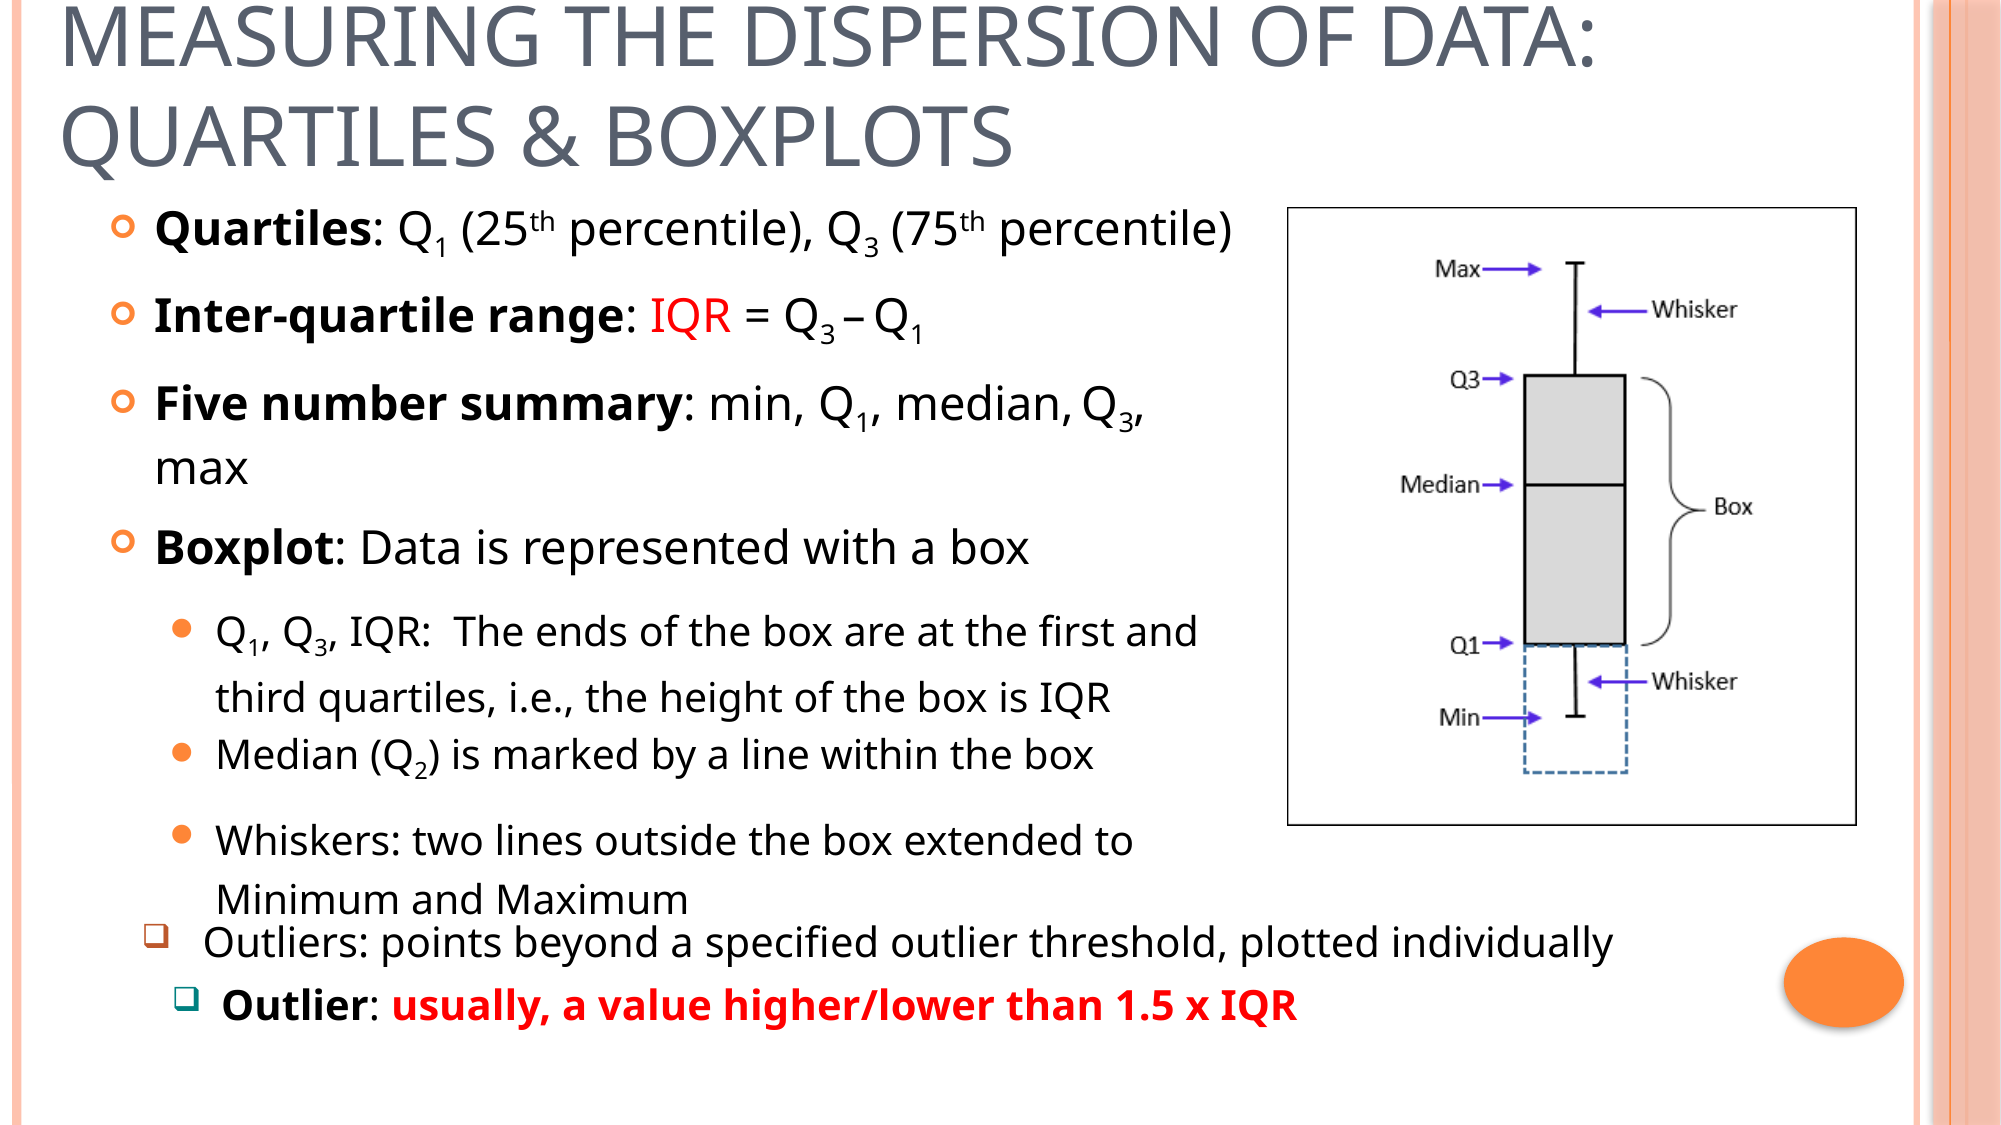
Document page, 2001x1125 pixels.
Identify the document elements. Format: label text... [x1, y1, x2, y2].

title Measuring the Dispersion of Data: Quartiles & Boxplots [43, 0, 2000, 191]
text_box Outliers: points beyond a specified outlier threshold, plotted individually Outlier: usually, a value higher/lower than 1.5 x IQR [93, 898, 1832, 1068]
picture [1287, 206, 1858, 827]
list Quartiles: Q1 (25th percentile), Q3 (75th percentile) Inter-quartile range: IQR = Q3 – Q1 Five number summary: min, Q1, median, Q3, max Boxplot: Data is represented with a box Q1, Q3, IQR: The ends of the box are at the first and third quartiles, i.e., the height of the box is IQR Median (Q2) is marked by a line within the box Whiskers: two lines outside the box extended to Minimum and Maximum [93, 190, 1268, 898]
slide_number 71 [1583, 1062, 2000, 1125]
